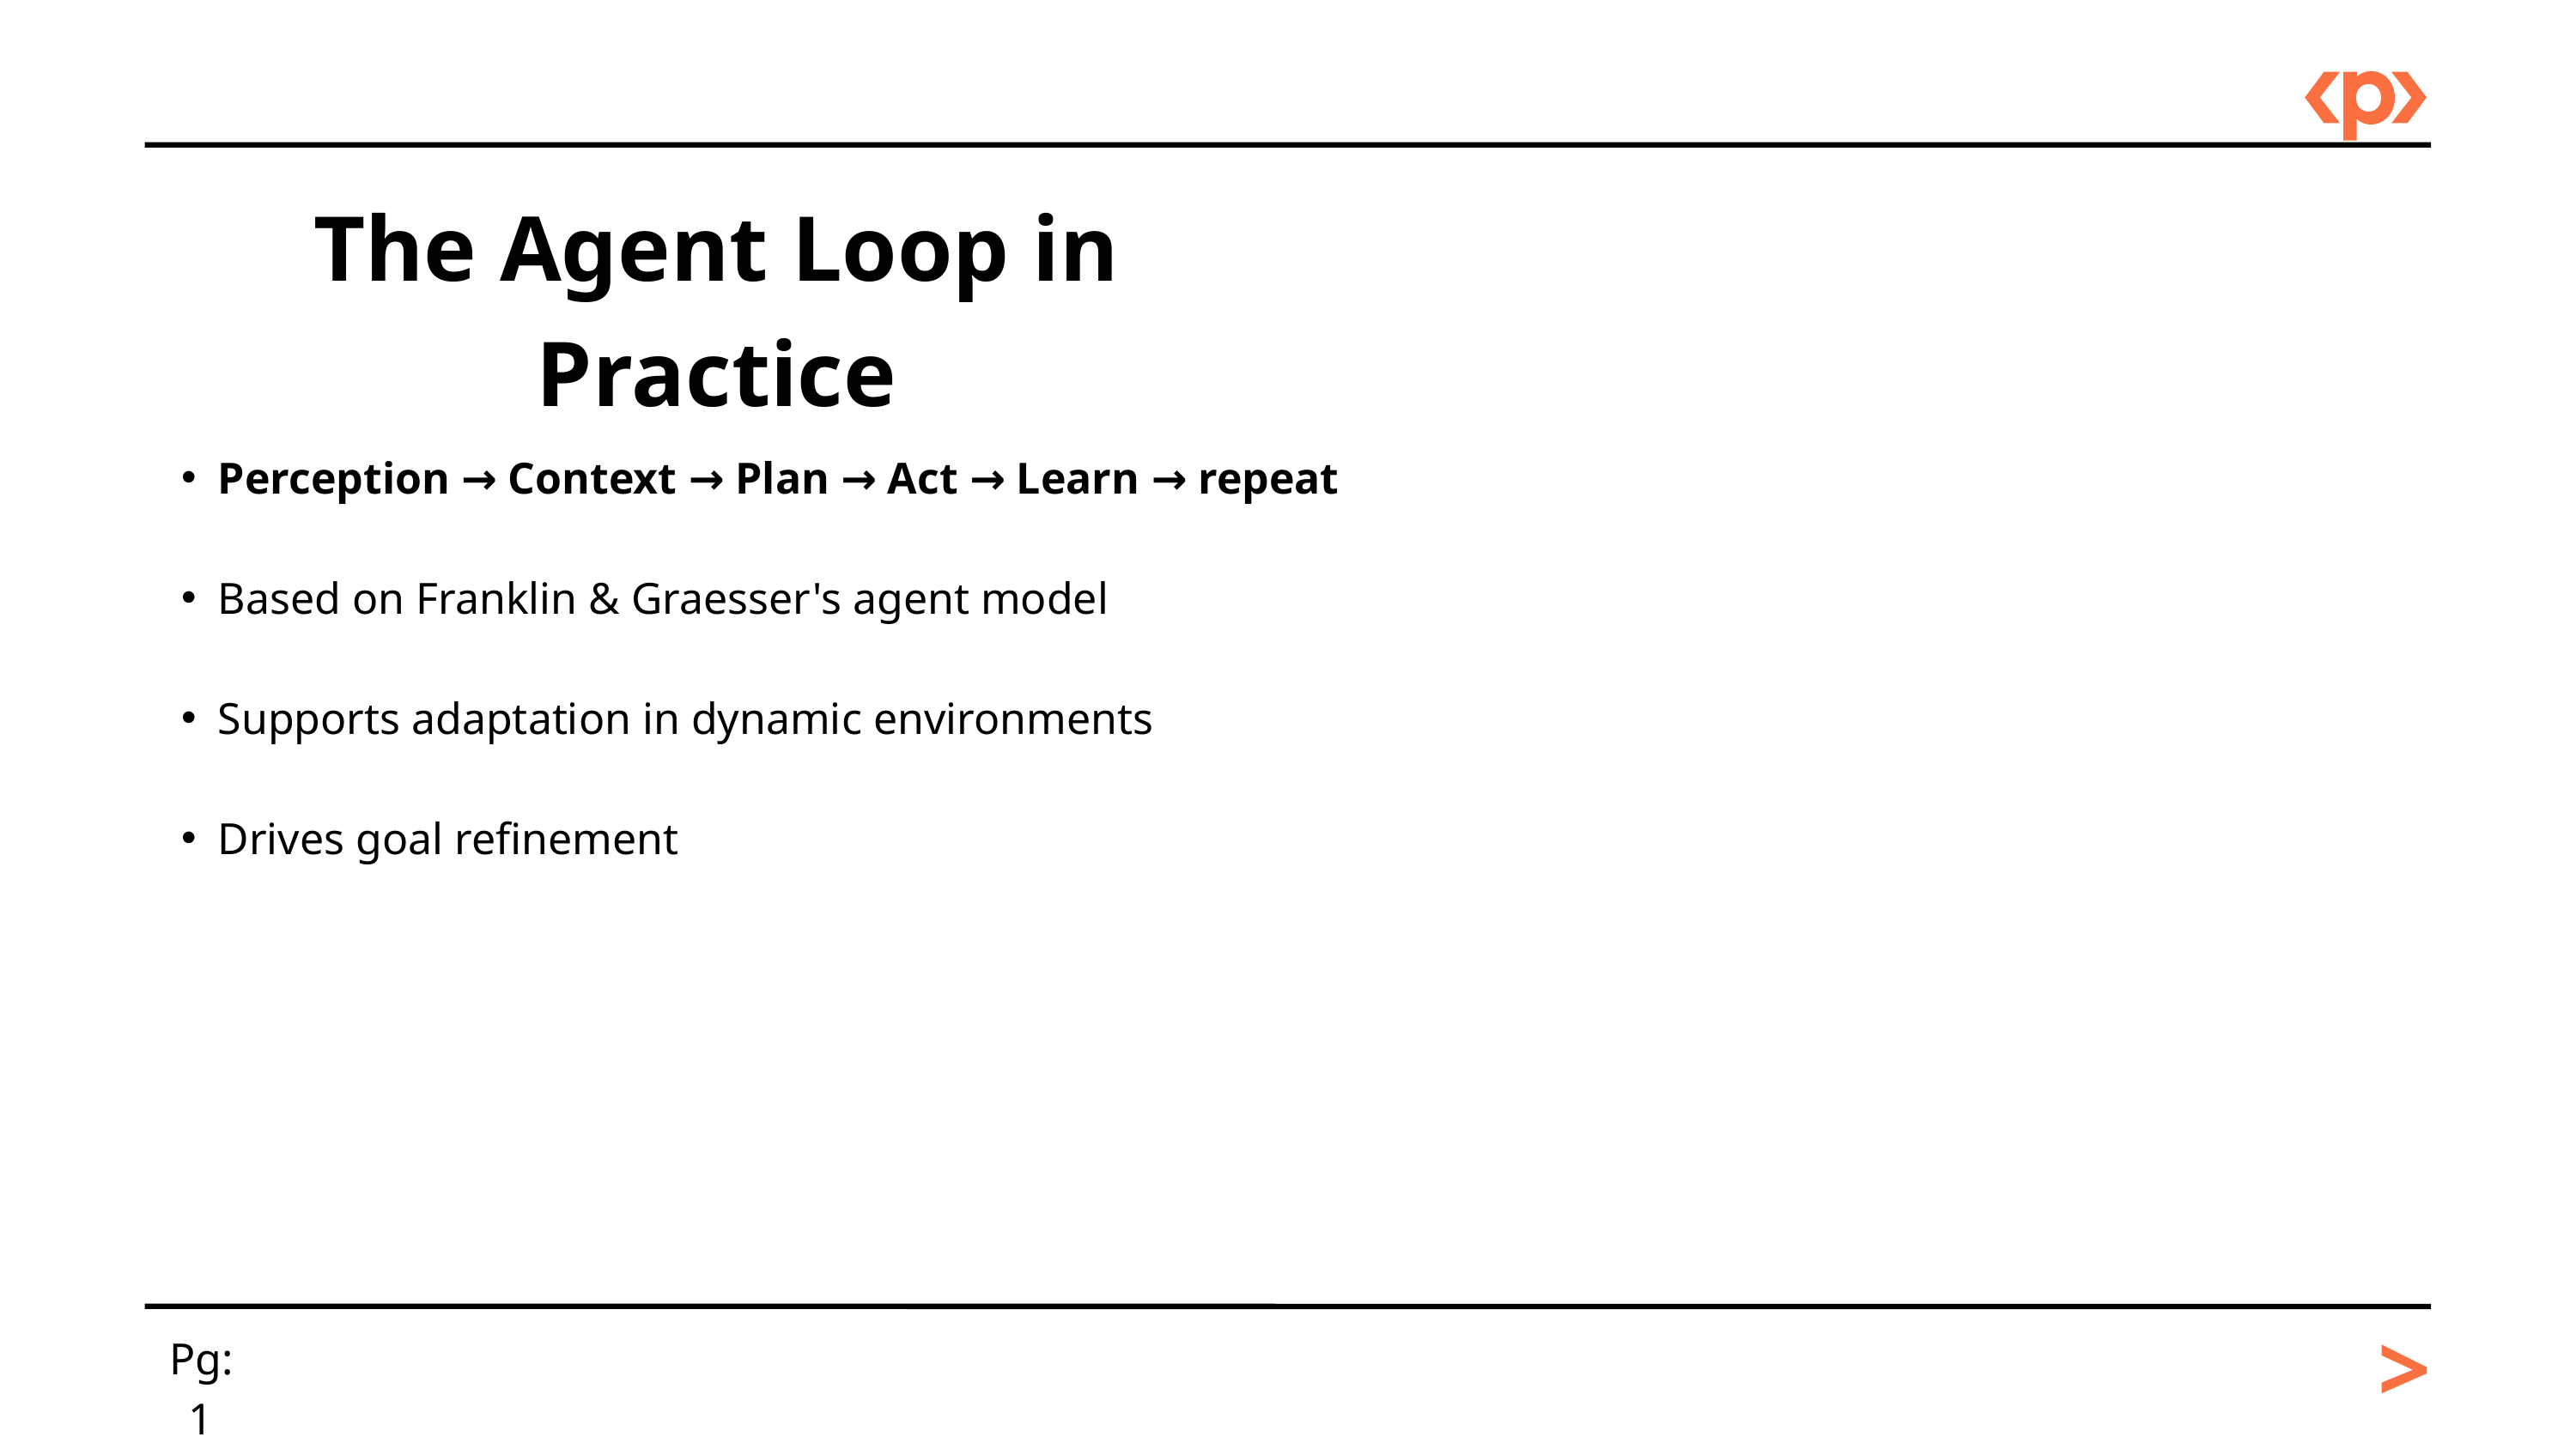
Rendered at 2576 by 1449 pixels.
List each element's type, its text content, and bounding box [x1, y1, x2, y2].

text_box > [2378, 1291, 2432, 1422]
text_box Perception → Context → Plan → Act → Learn → repeat Based on Franklin & Graesser's agent model Supports adaptation in dynamic environments Drives goal refinement [144, 382, 1742, 984]
text_box Pg: 1 [155, 1323, 247, 1444]
text_box The Agent Loop in Practice [144, 173, 1289, 382]
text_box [2300, 66, 2432, 145]
